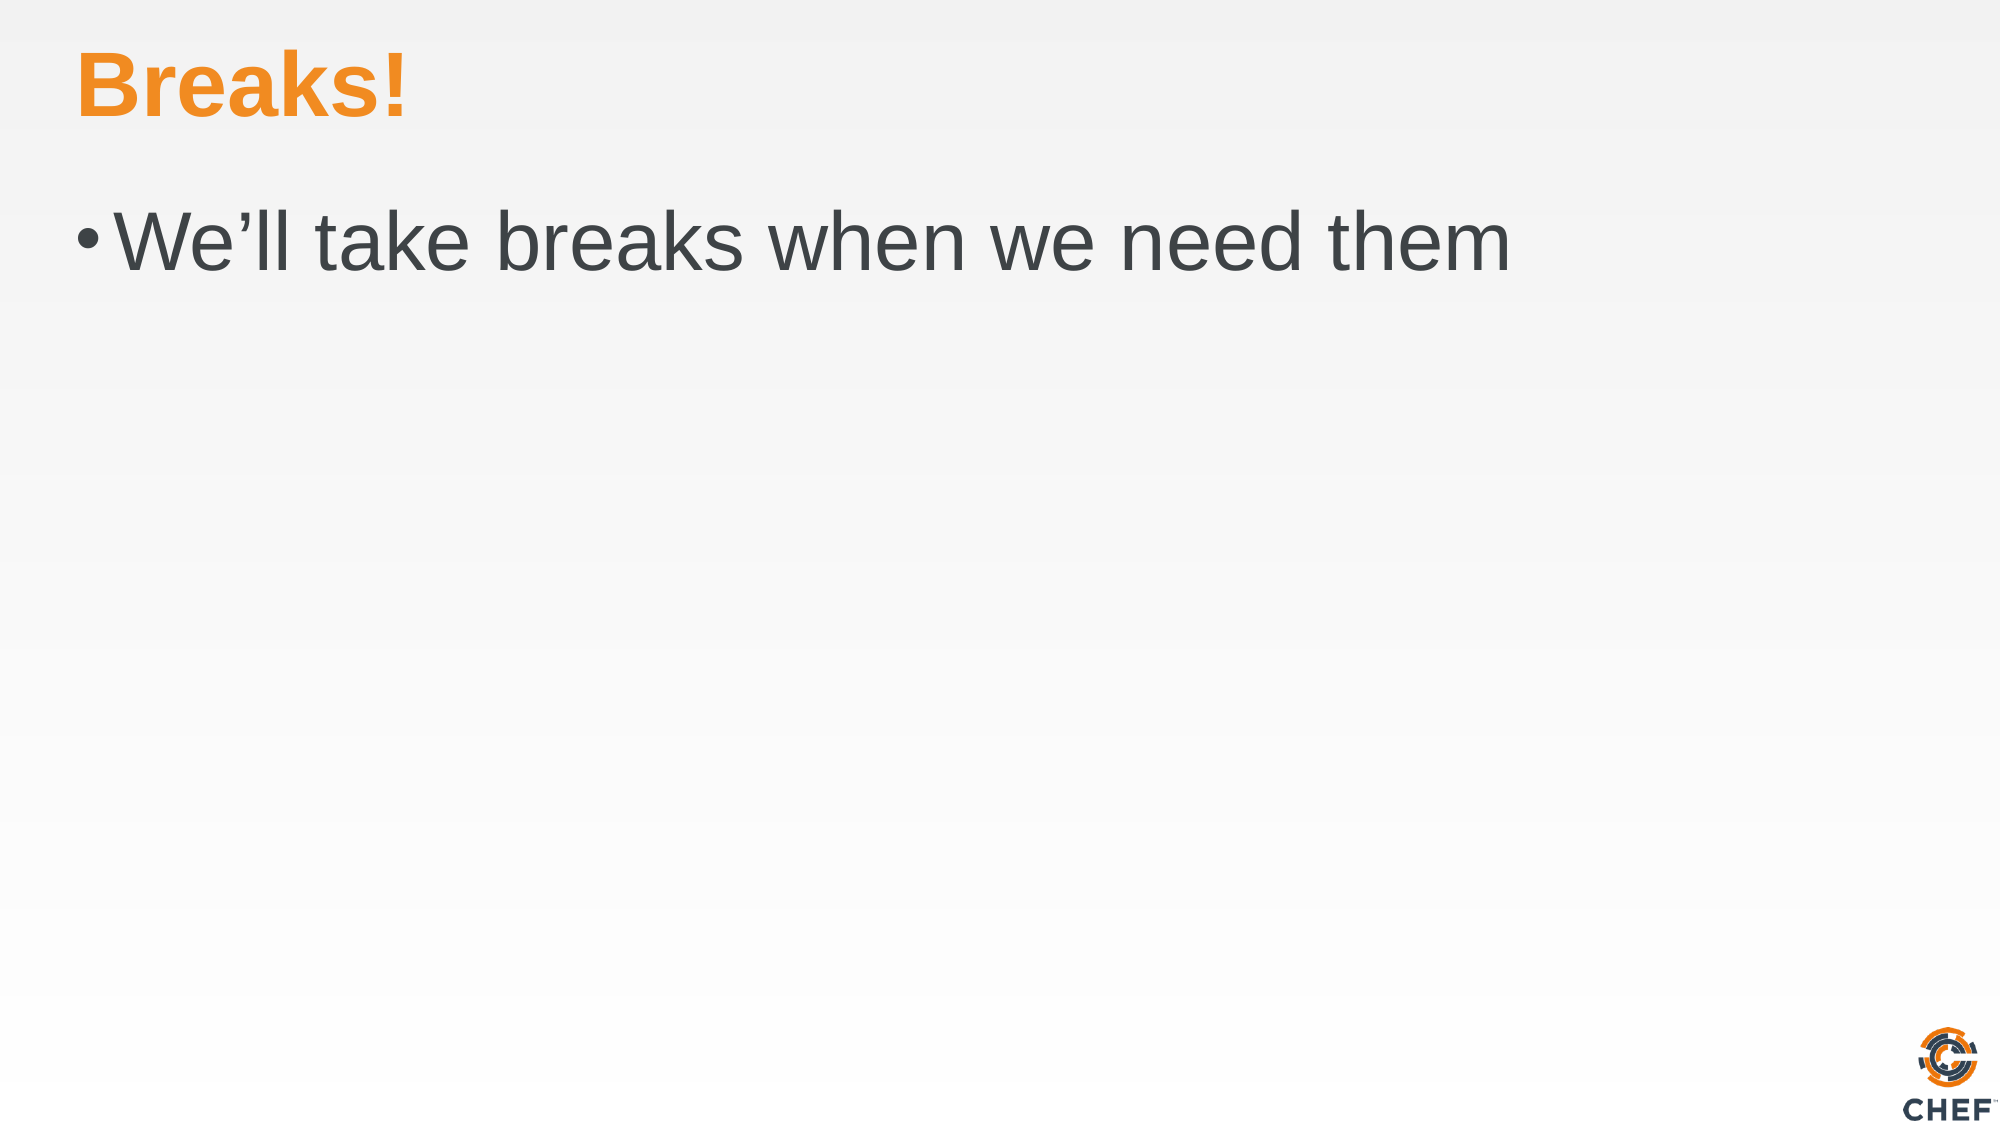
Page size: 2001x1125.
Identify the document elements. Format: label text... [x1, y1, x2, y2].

picture [1903, 1027, 1998, 1121]
list We’ll take breaks when we need them [75, 187, 1913, 1050]
title Breaks! [75, 37, 1913, 140]
